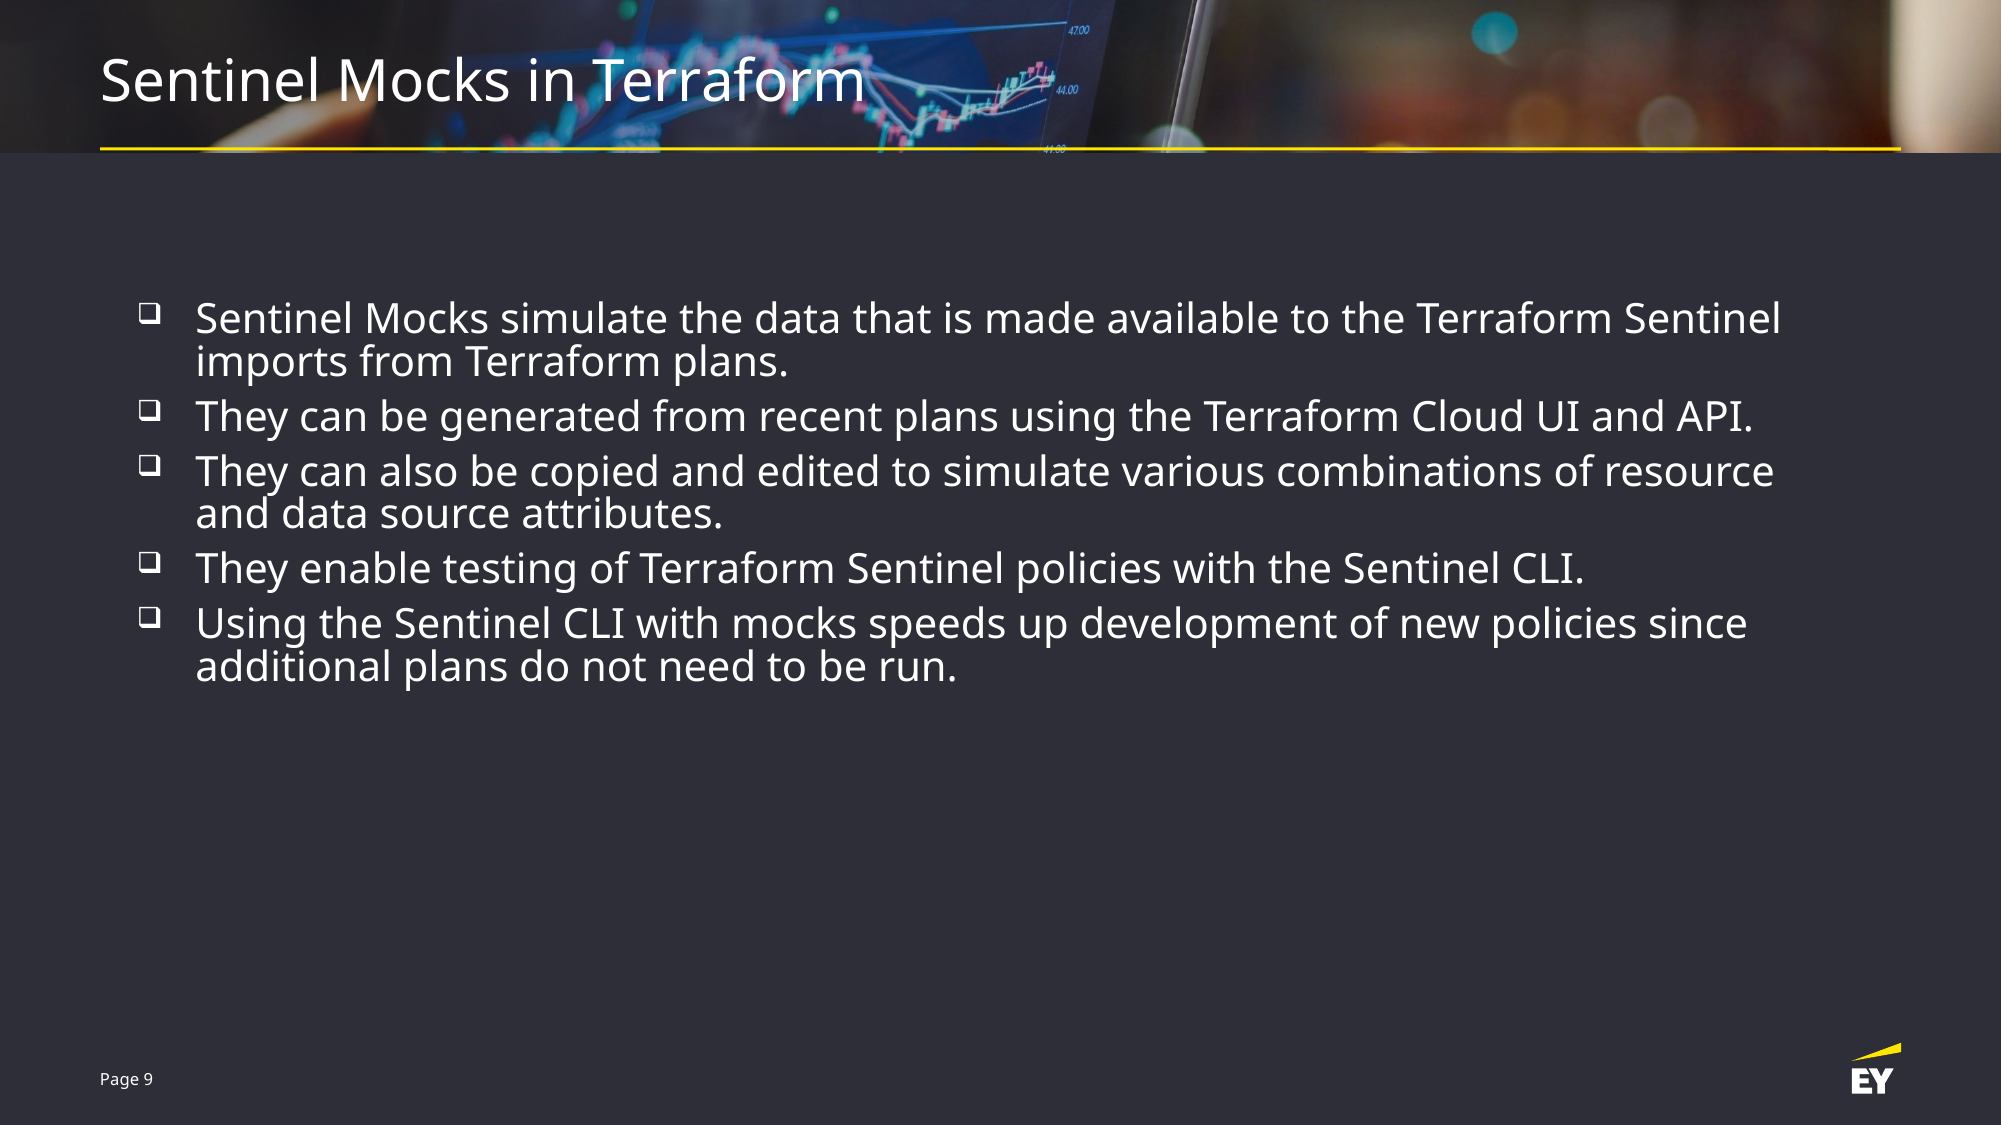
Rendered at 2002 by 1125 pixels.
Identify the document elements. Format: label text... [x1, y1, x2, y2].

picture [841, 0, 2001, 153]
text_box [100, 188, 1902, 435]
text_box Sentinel Mocks simulate the data that is made available to the Terraform Sentinel imports from Terraform plans. They can be generated from recent plans using the Terraform Cloud UI and API. They can also be copied and edited to simulate various combinations of resource and data source attributes. They enable testing of Terraform Sentinel policies with the Sentinel CLI. Using the Sentinel CLI with mocks speeds up development of new policies since additional plans do not need to be run. [136, 251, 1817, 690]
title Sentinel Mocks in Terraform [100, 53, 1902, 151]
